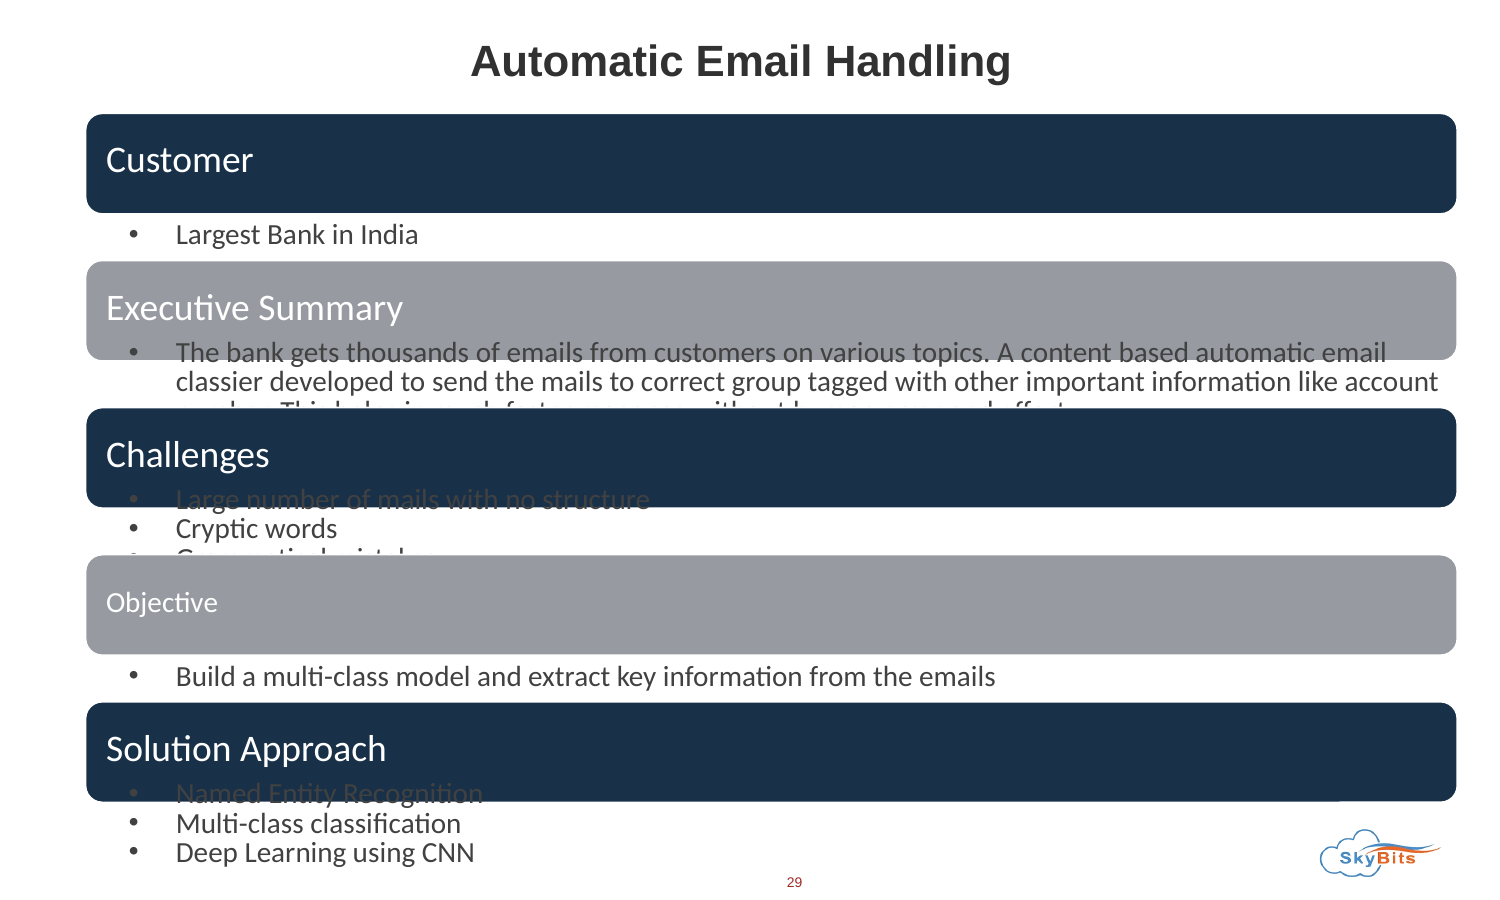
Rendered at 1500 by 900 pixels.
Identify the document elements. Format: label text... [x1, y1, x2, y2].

picture [1312, 850, 1445, 880]
title Automatic Email Handling [212, 27, 1270, 98]
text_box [85, 113, 1458, 850]
